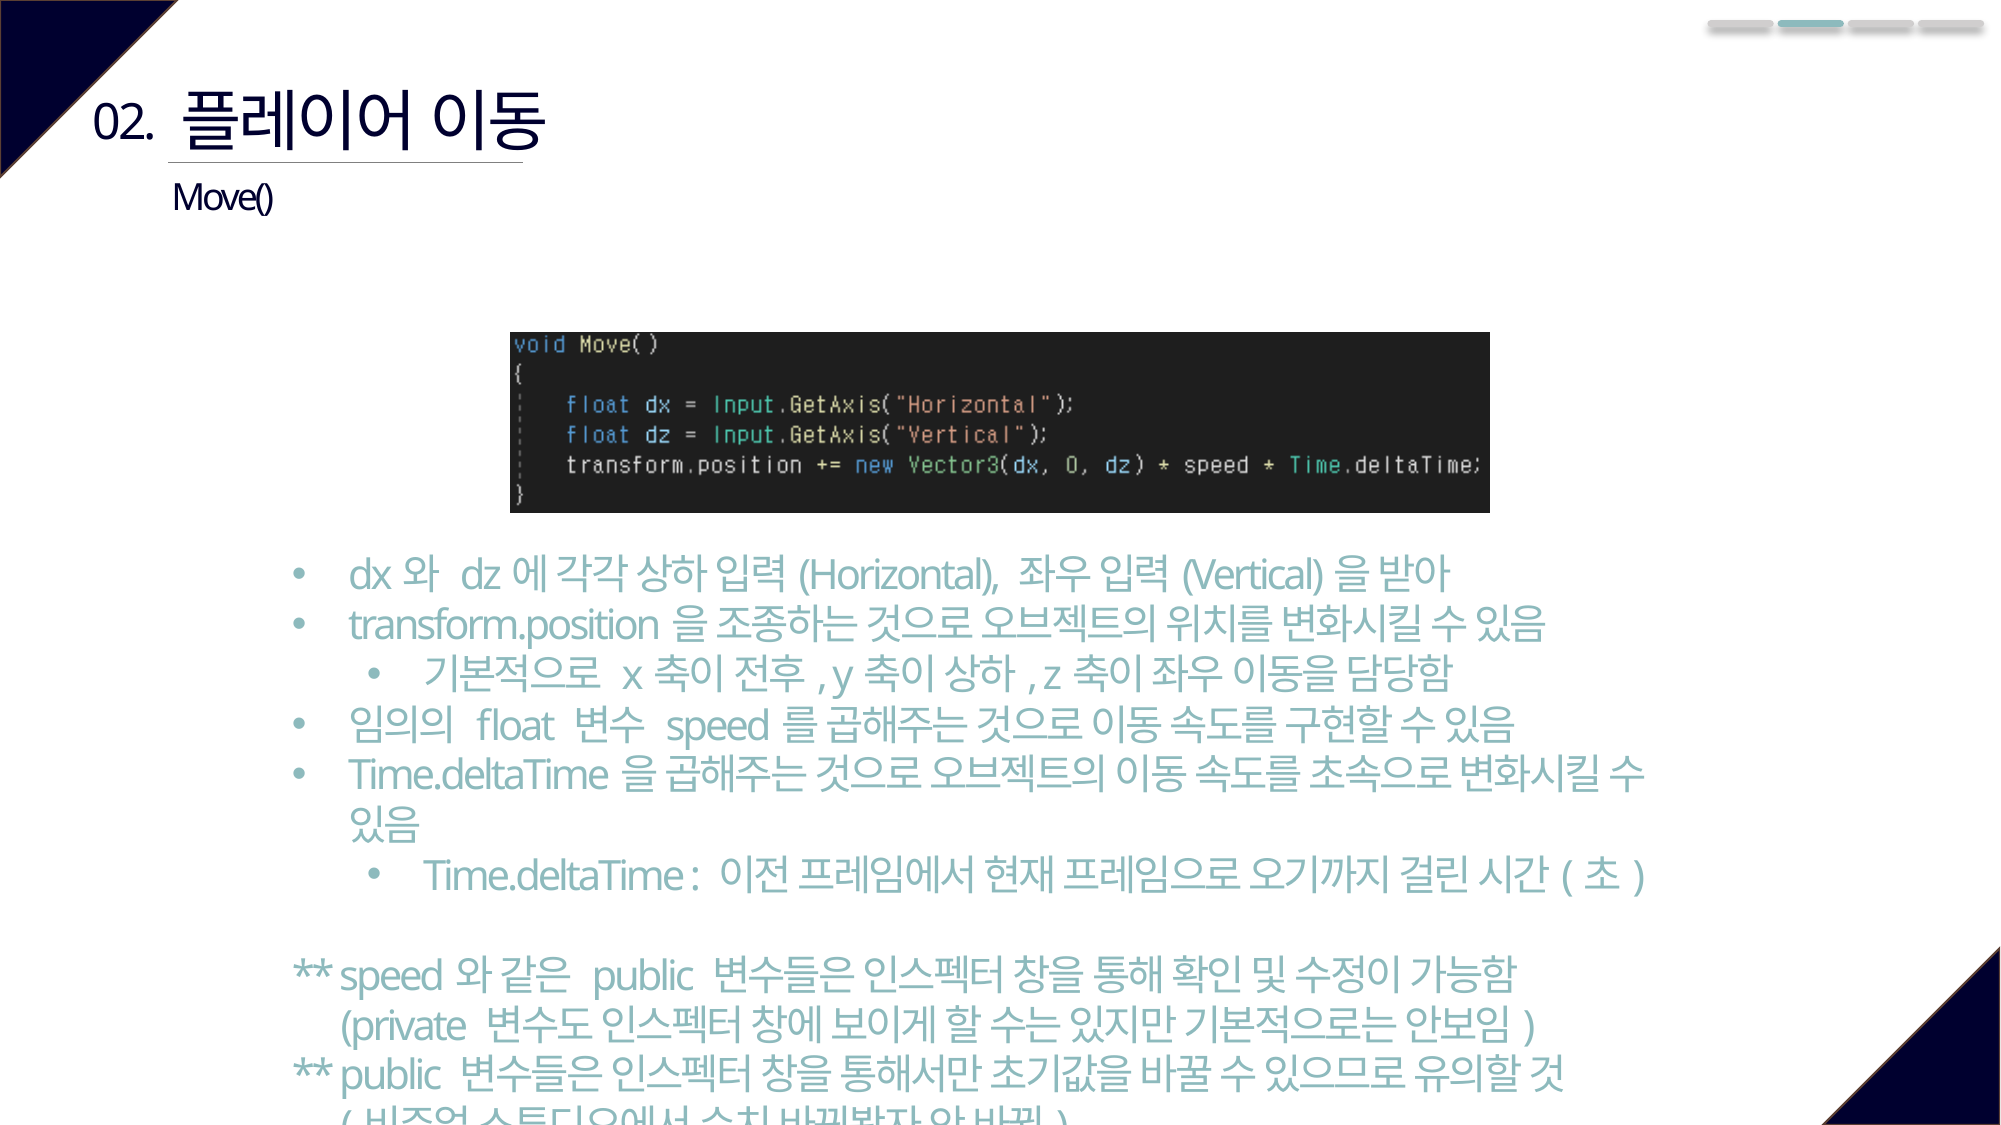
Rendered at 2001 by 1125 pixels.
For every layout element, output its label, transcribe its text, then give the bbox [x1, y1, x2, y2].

text_box 플레이어 이동 [165, 71, 564, 167]
text_box 02. [78, 81, 172, 157]
text_box Move() [156, 165, 290, 225]
text_box dx와 dz에 각각 상하 입력(Horizontal), 좌우 입력(Vertical)을 받아 transform.position을 조종하는 것으로 오브젝트의 위치를 변화시킬 수 있음 기본적으로 x축이 전후, y축이 상하, z축이 좌우 이동을 담당함 임의의 float 변수 speed를 곱해주는 것으로 이동 속도를 구현할 수 있음 Time.deltaTime을 곱해주는 것으로 오브젝트의 이동 속도를 초속으로 변화시킬 수 있음 Time.deltaTime : 이전 프레임에서 현재 프레임으로 오기까지 걸린 시간(초) ** speed와 같은 public 변수들은 인스펙터 창을 통해 확인 및 수정이 가능함 (private 변수도 인스펙터 창에 보이게 할 수는 있지만 기본적으로는 안보임) ** public 변수들은 인스펙터 창을 통해서만 초기값을 바꿀 수 있으므로 유의할 것 (비주얼 스튜디오에서 수치 바꿔봤자 안 바뀜) [277, 540, 1723, 1125]
picture [510, 332, 1490, 513]
